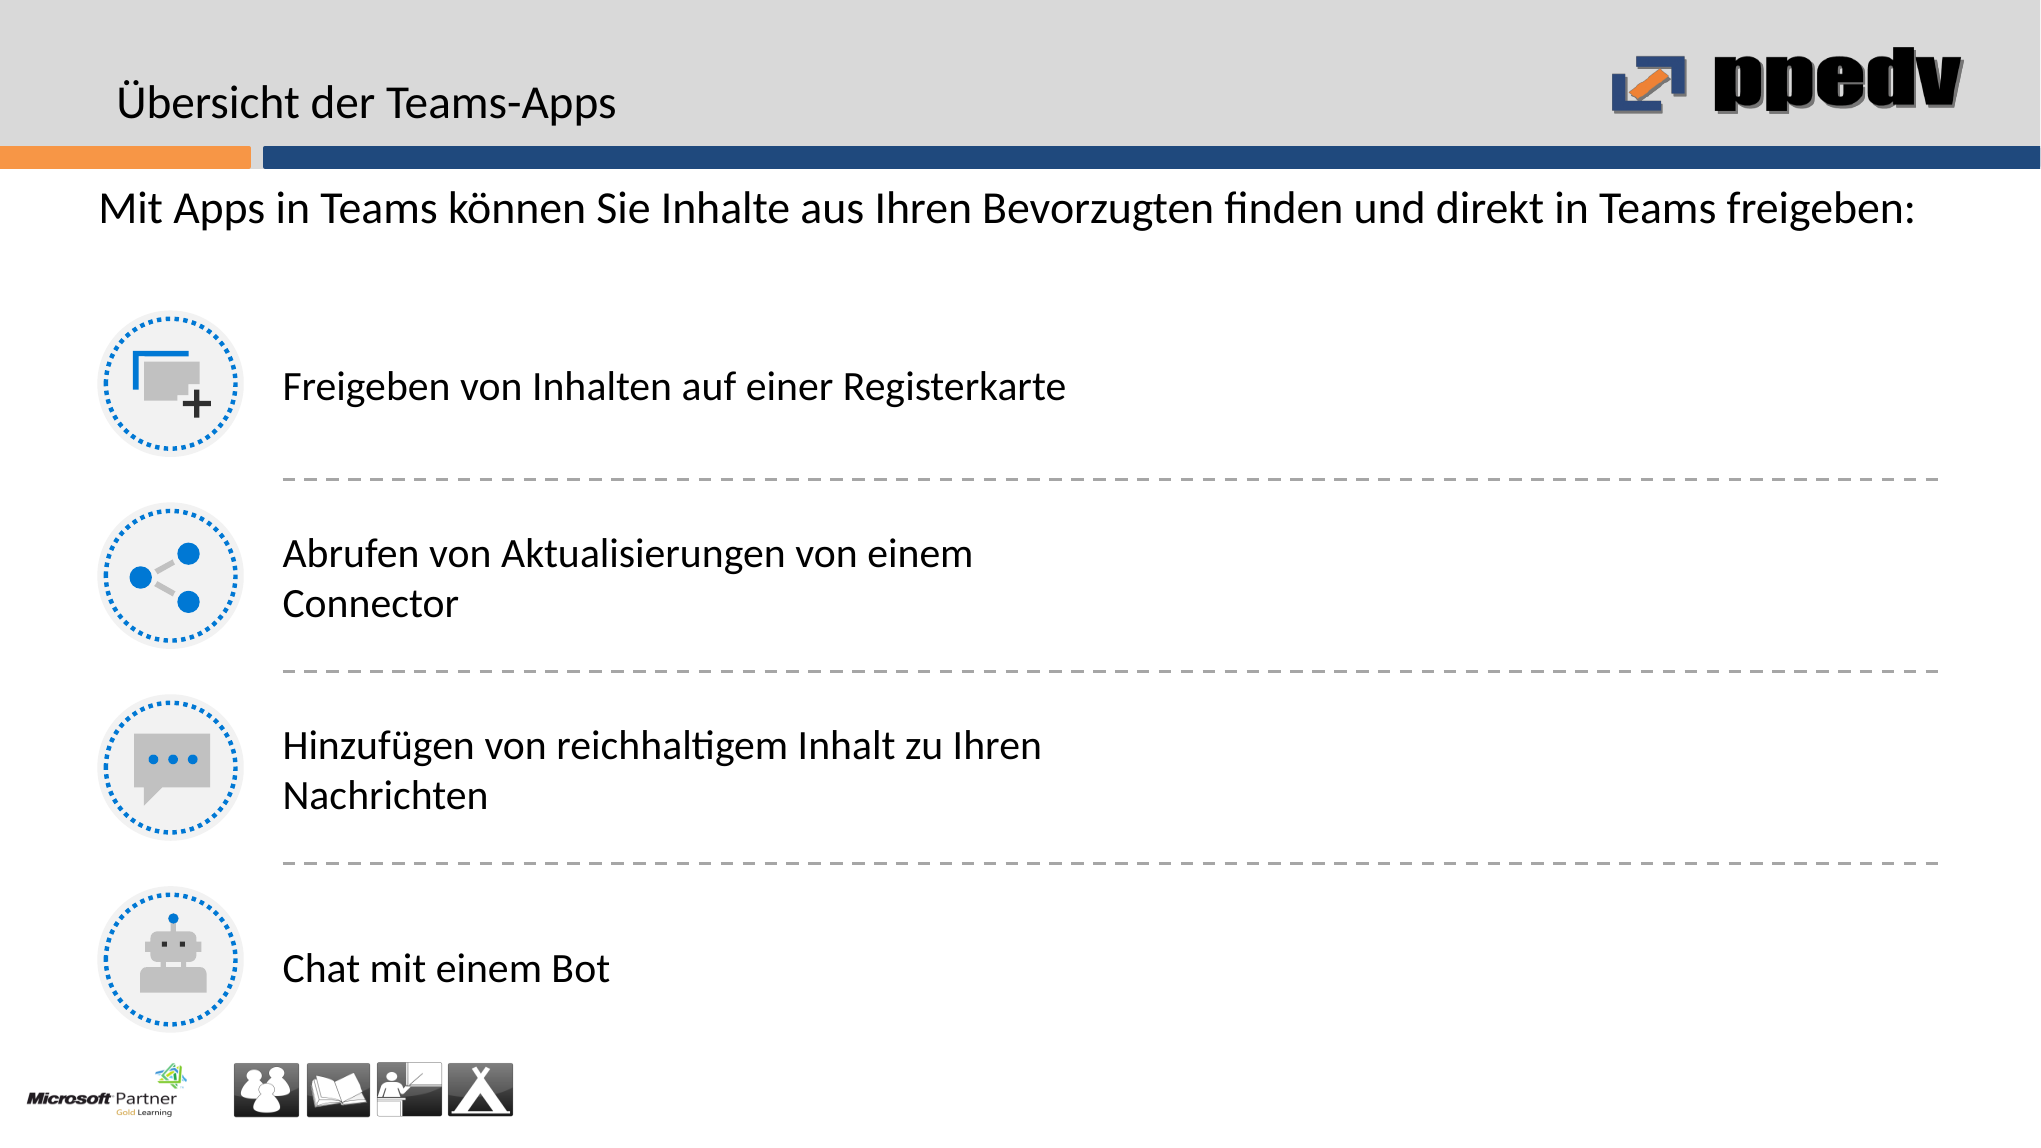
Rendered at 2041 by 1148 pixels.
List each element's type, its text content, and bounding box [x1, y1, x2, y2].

picture [96, 693, 244, 841]
picture [96, 501, 244, 650]
text_box Hinzufügen von reichhaltigem Inhalt zu Ihren Nachrichten [282, 717, 1203, 818]
picture [7, 1043, 538, 1140]
picture [96, 885, 244, 1033]
text_box Freigeben von Inhalten auf einer Registerkarte [282, 358, 1078, 409]
text_box Abrufen von Aktualisierungen von einem Connector [282, 525, 1078, 626]
title Übersicht der Teams-Apps [101, 63, 1945, 136]
text_box Chat mit einem Bot [282, 940, 1020, 991]
text_box Mit Apps in Teams können Sie Inhalte aus Ihren Bevorzugten finden und direkt in Teams freigeben: [98, 177, 2024, 245]
picture [1598, 41, 1992, 125]
picture [96, 310, 244, 458]
